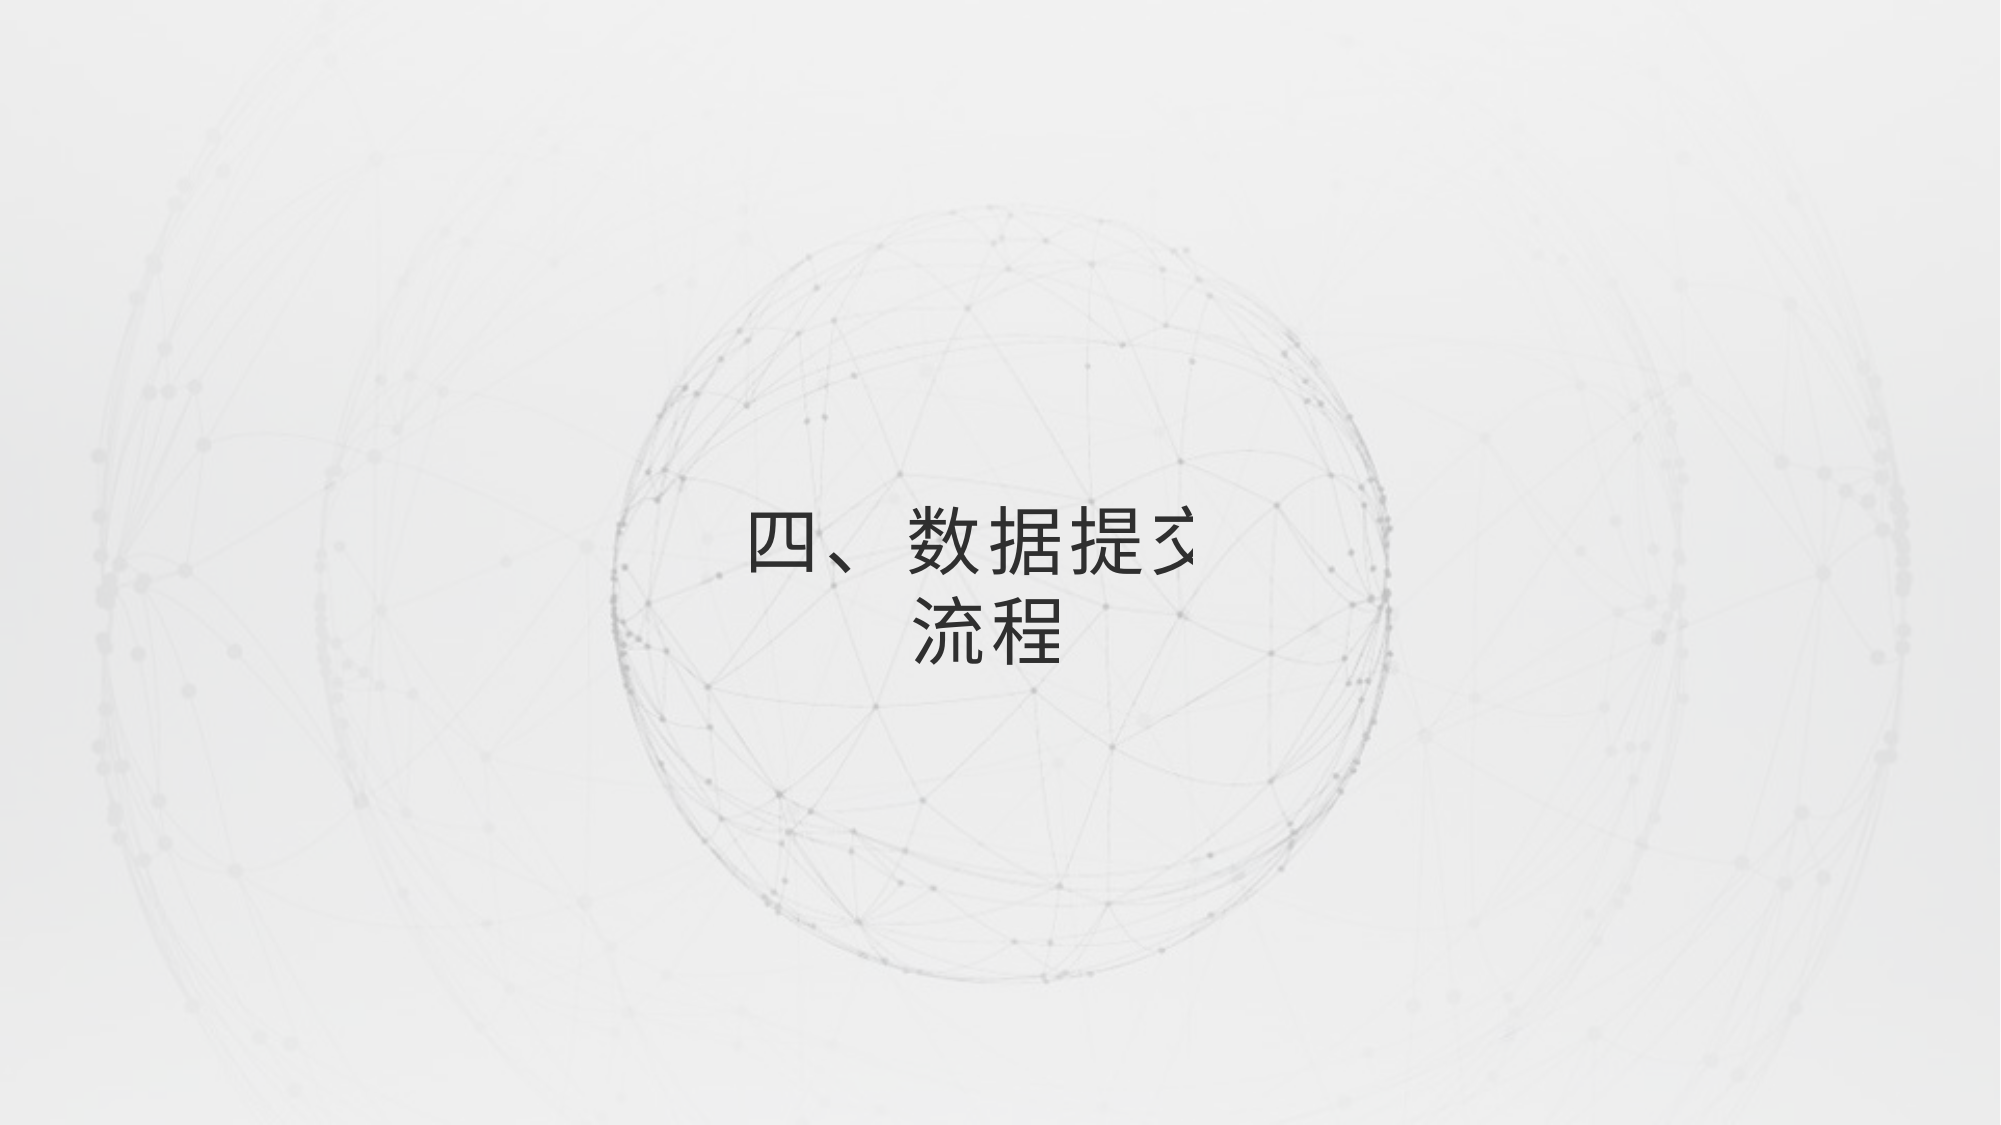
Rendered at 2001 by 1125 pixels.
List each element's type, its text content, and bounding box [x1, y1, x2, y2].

text_box 四、数据提交流程 [707, 486, 1270, 682]
text_box [0, 0, 2000, 1125]
